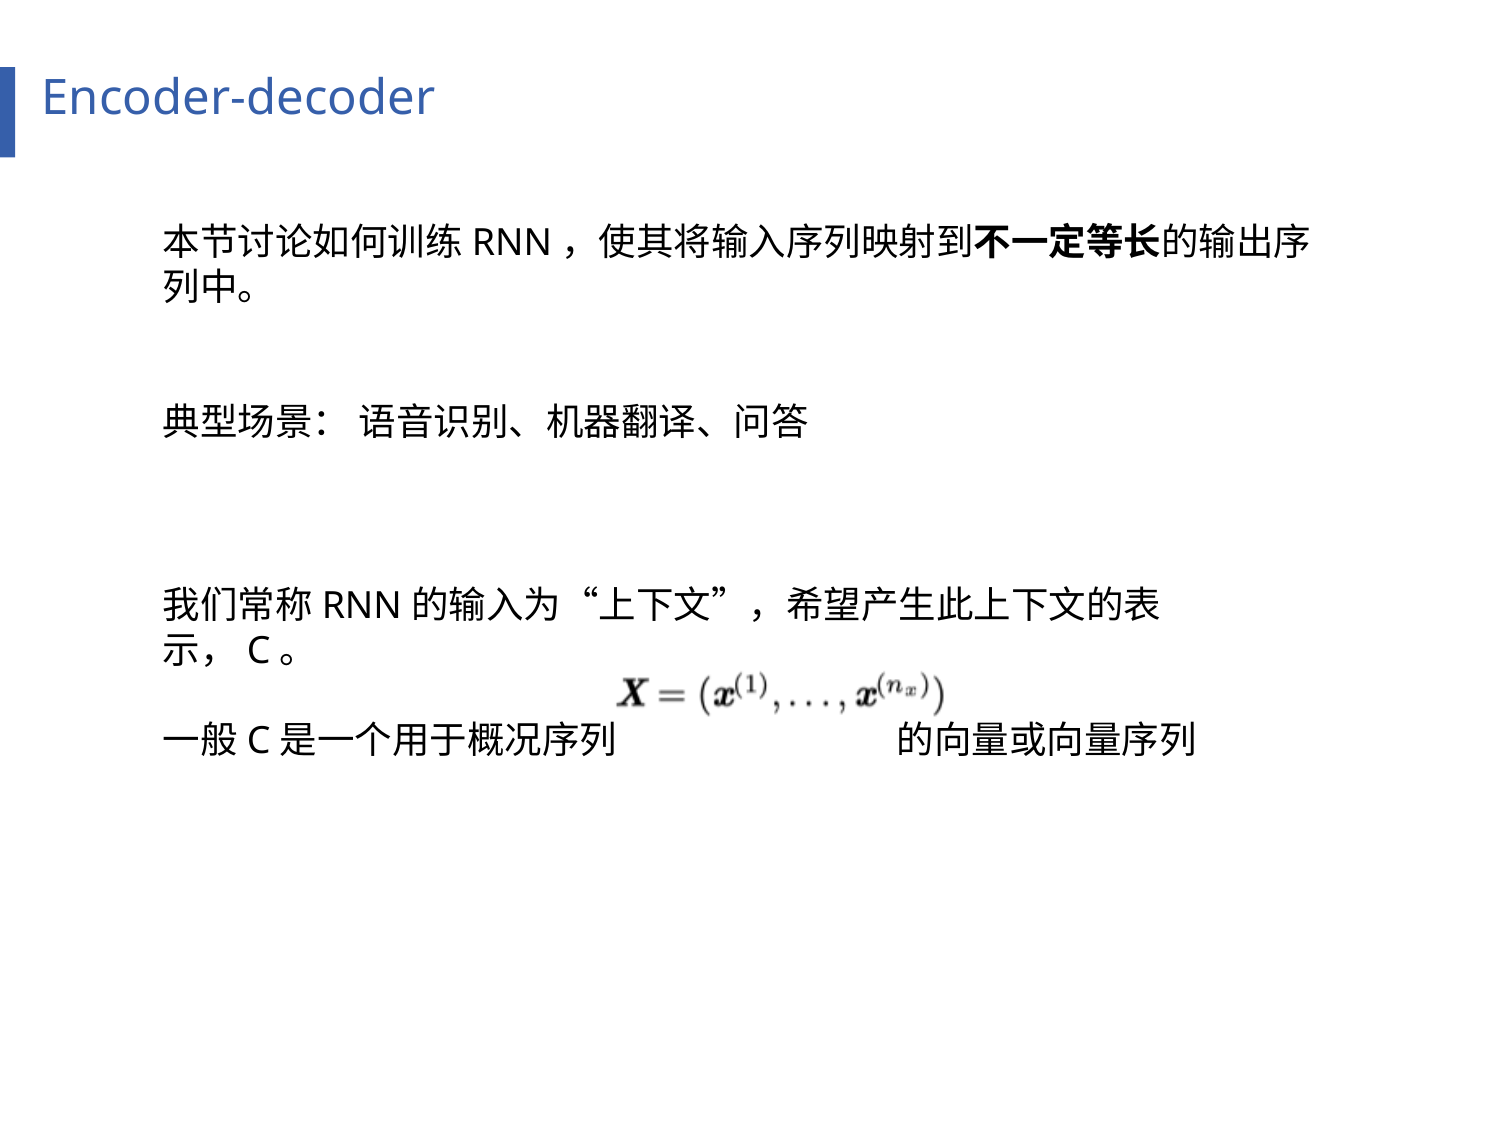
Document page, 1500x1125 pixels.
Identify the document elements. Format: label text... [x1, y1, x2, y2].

text_box 我们常称RNN的输入为“上下文”，希望产生此上下文的表示，C。 一般C是一个用于概况序列 的向量或向量序列 [148, 573, 1314, 769]
picture [612, 663, 947, 720]
text_box 本节讨论如何训练RNN，使其将输入序列映射到不一定等长的输出序列中。 典型场景： 语音识别、机器翻译、问答 [148, 210, 1329, 451]
list Encoder-decoder [26, 64, 834, 133]
